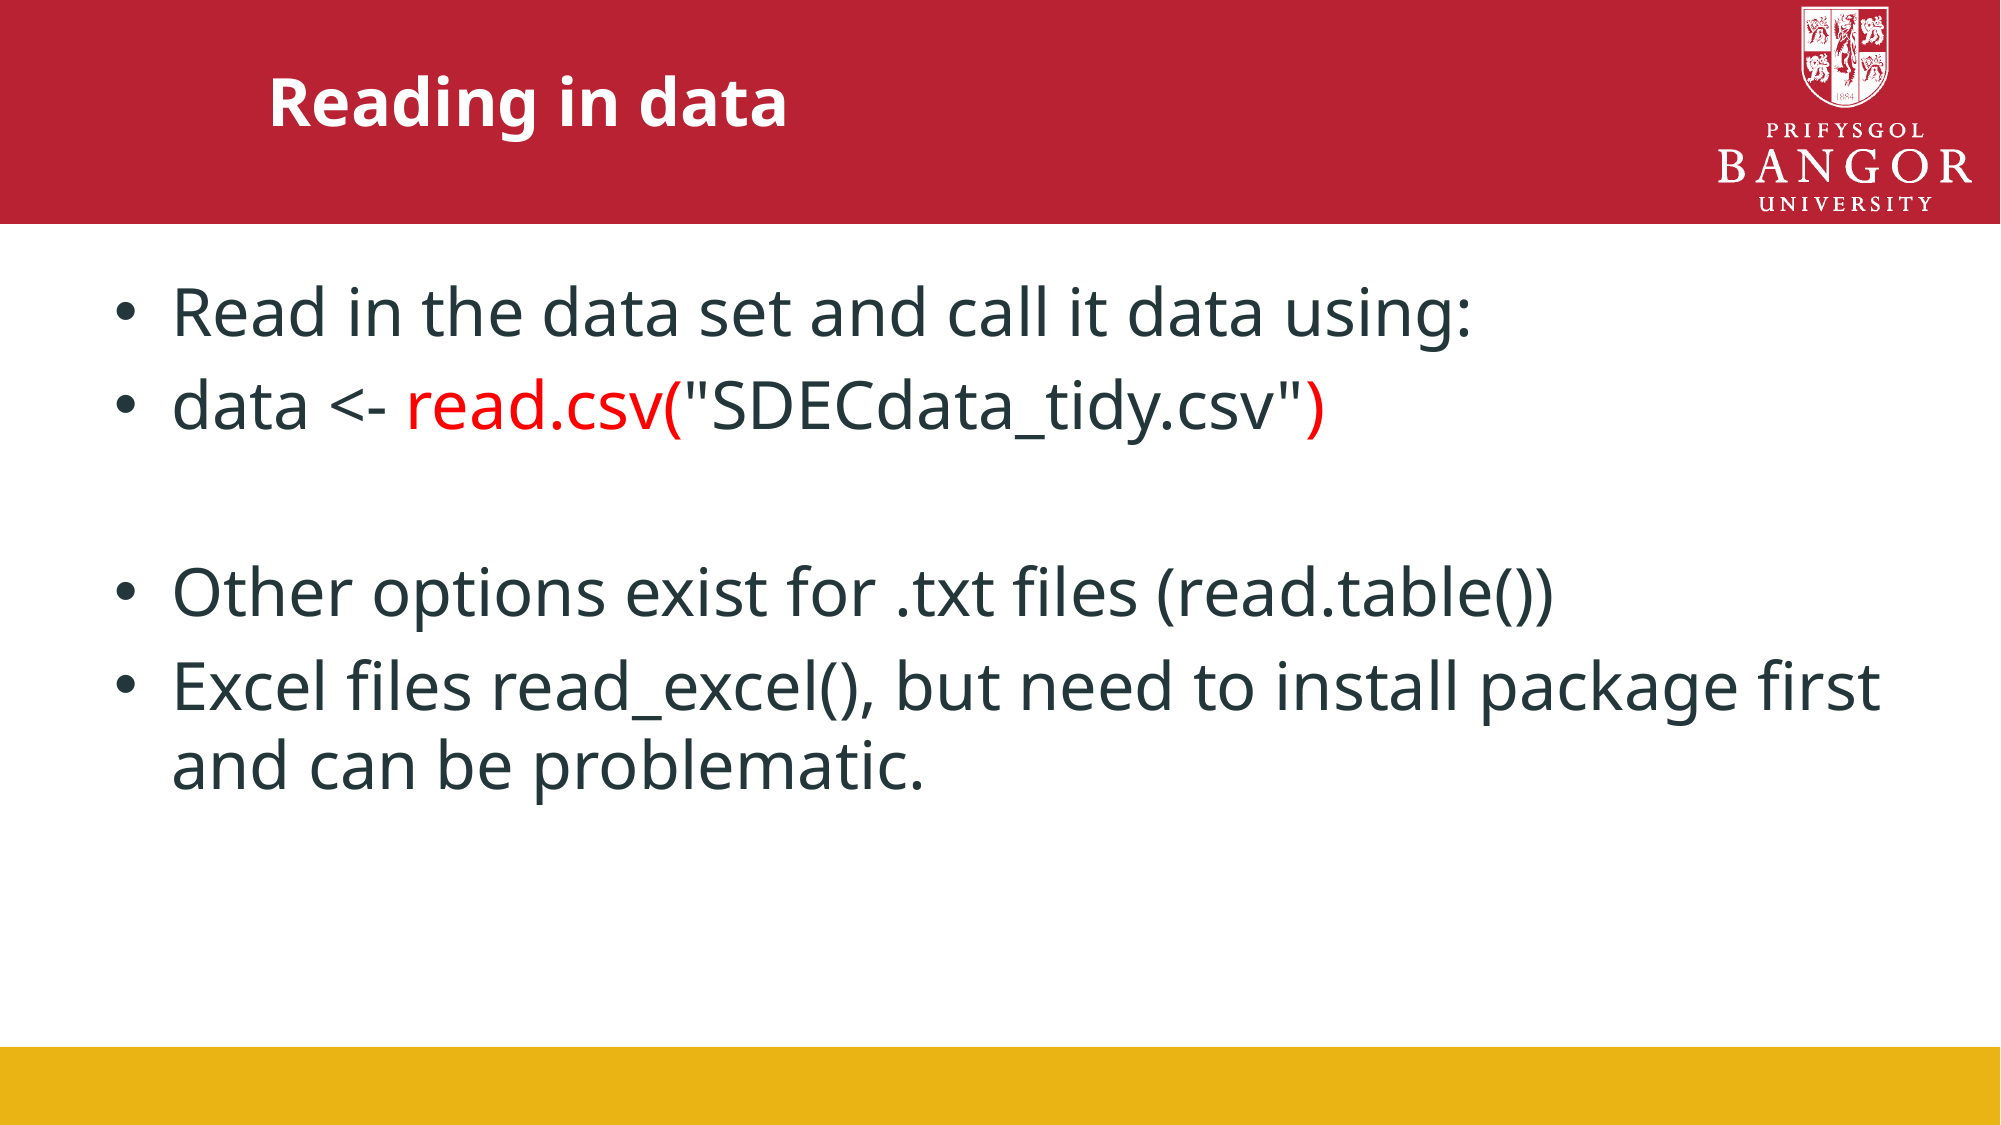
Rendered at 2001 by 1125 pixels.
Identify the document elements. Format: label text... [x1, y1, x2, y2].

list Read in the data set and call it data using: data <- read.csv("SDECdata_tidy.csv") Other options exist for .txt files (read.table()) Excel files read_excel(), but need to install package first and can be problematic. [99, 262, 1900, 1005]
picture [1685, 0, 2001, 221]
title Reading in data [252, 45, 1893, 155]
